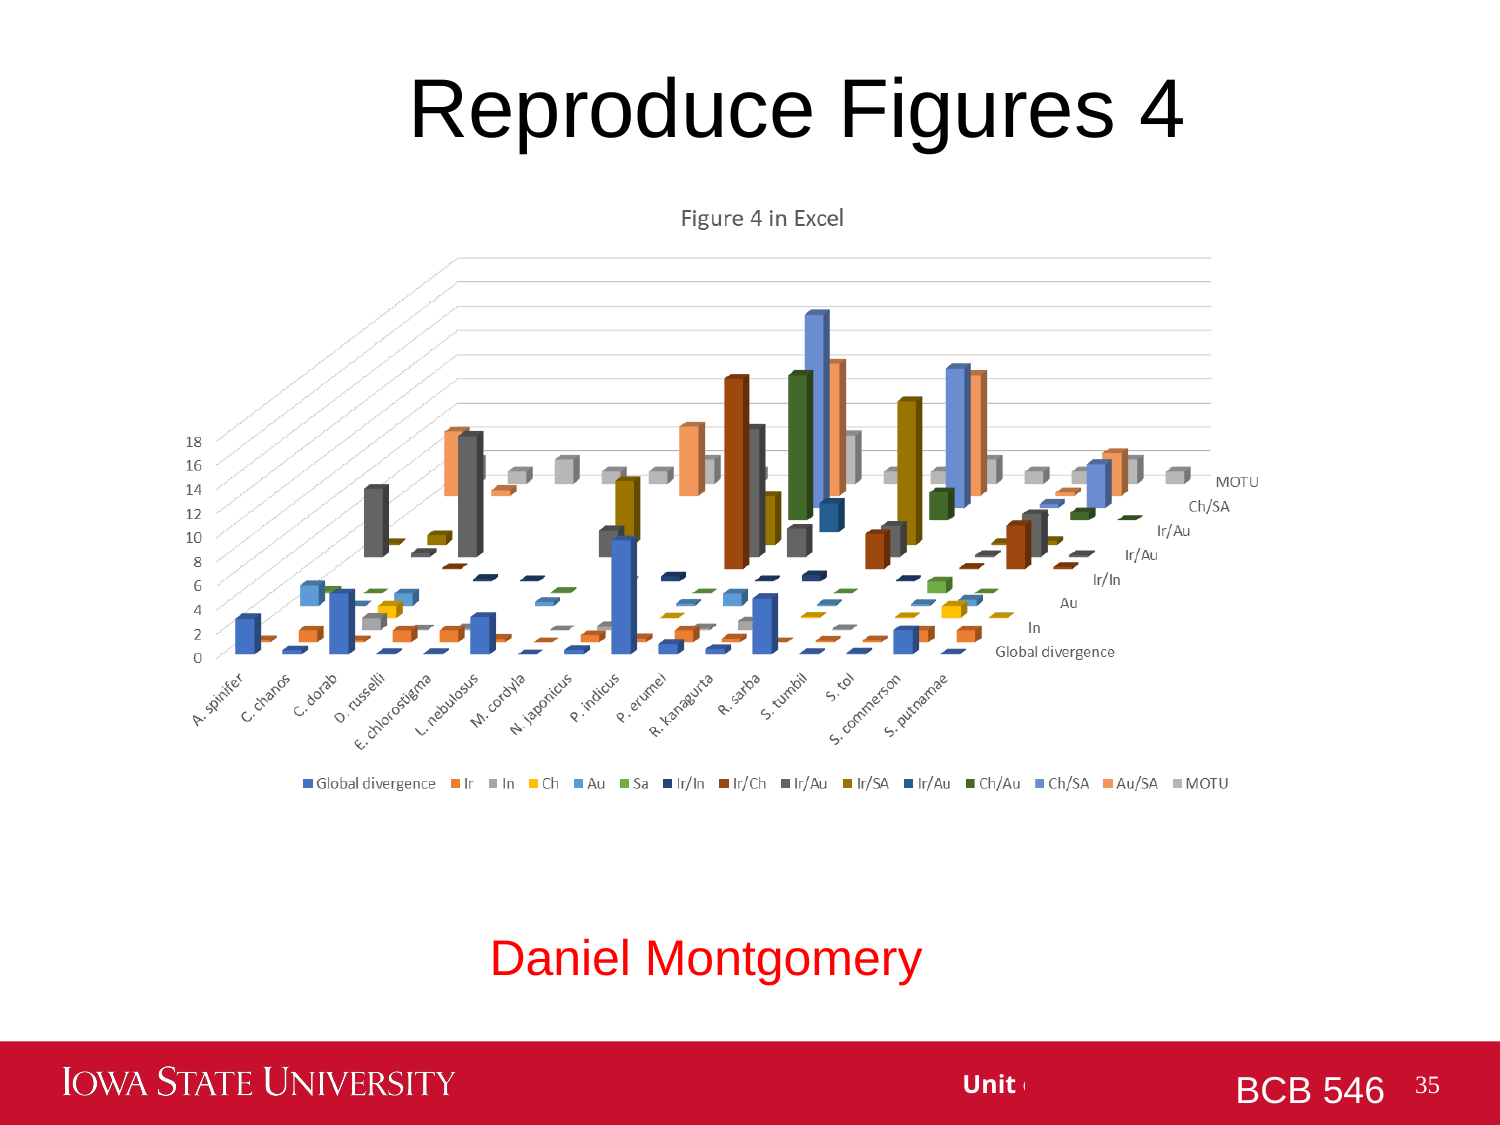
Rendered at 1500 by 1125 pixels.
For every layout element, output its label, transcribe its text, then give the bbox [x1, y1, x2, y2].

text_box BCB 546 [1024, 1058, 1400, 1119]
text_box Daniel Montgomery [474, 888, 1225, 993]
picture [12, 187, 1500, 809]
text_box Reproduce Figures 4 [393, 0, 1307, 162]
picture [62, 1066, 456, 1100]
